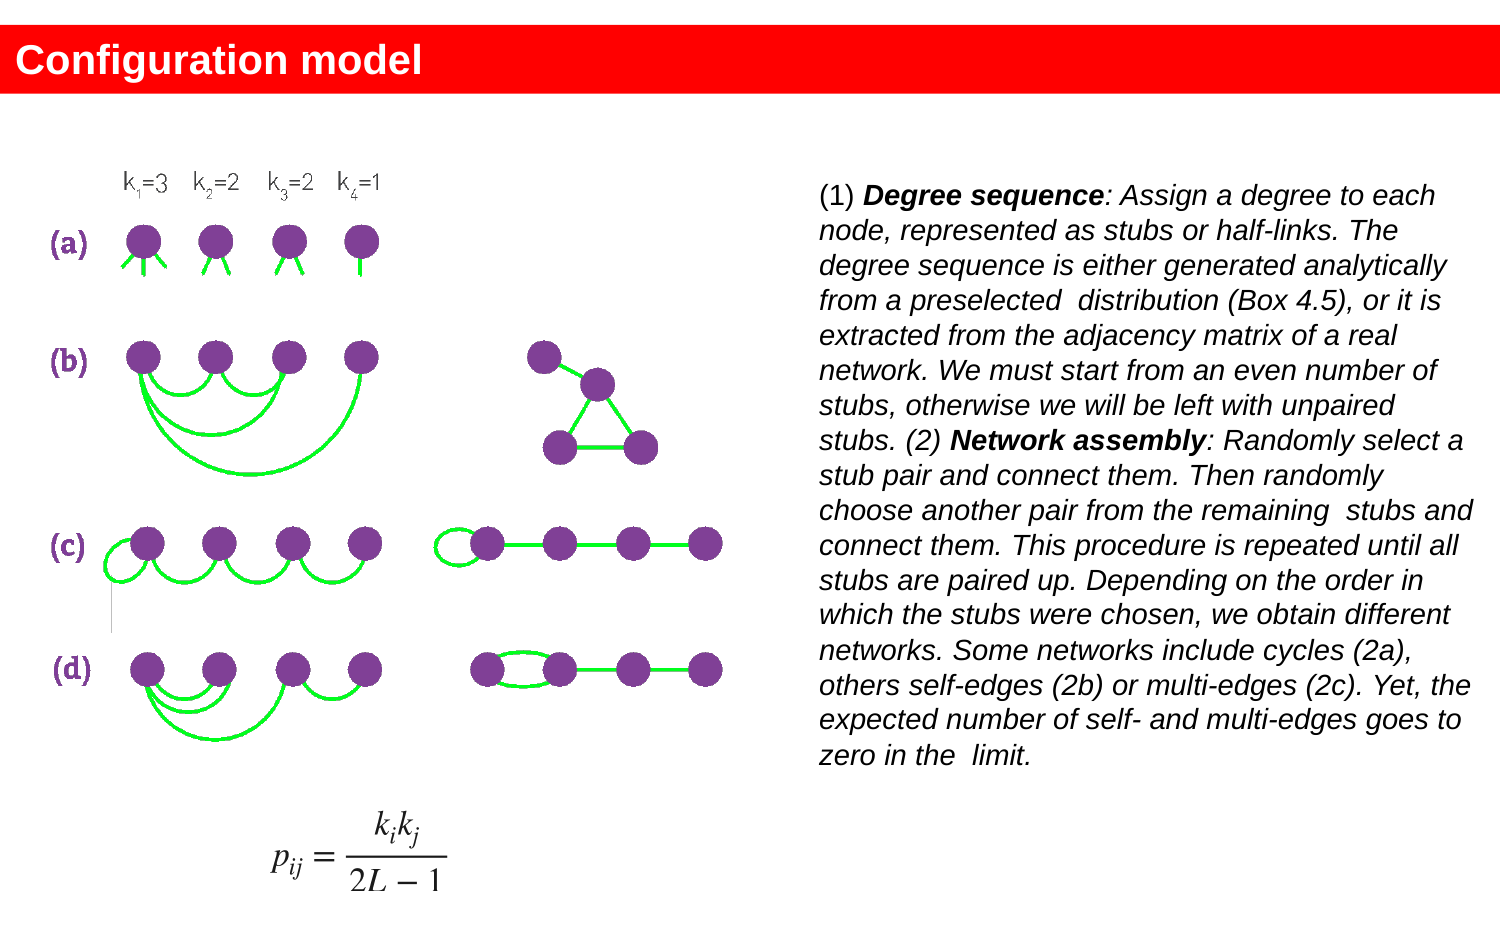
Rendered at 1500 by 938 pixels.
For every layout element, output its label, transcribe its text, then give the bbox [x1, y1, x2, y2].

picture [0, 168, 741, 746]
picture [268, 808, 449, 891]
text_box (1) Degree sequence: Assign a degree to each node, represented as stubs or half-links. The degree sequence is either generated analytically from a preselected distribution (Box 4.5), or it is extracted from the adjacency matrix of a real network. We must start from an even number of stubs, otherwise we will be left with unpaired stubs. (2) Network assembly: Randomly select a stub pair and connect them. Then randomly choose another pair from the remaining stubs and connect them. This procedure is repeated until all stubs are paired up. Depending on the order in which the stubs were chosen, we obtain different networks. Some networks include cycles (2a), others self-edges (2b) or multi-edges (2c). Yet, the expected number of self- and multi-edges goes to zero in the limit. [804, 168, 1493, 779]
text_box Configuration model [0, 24, 1500, 94]
